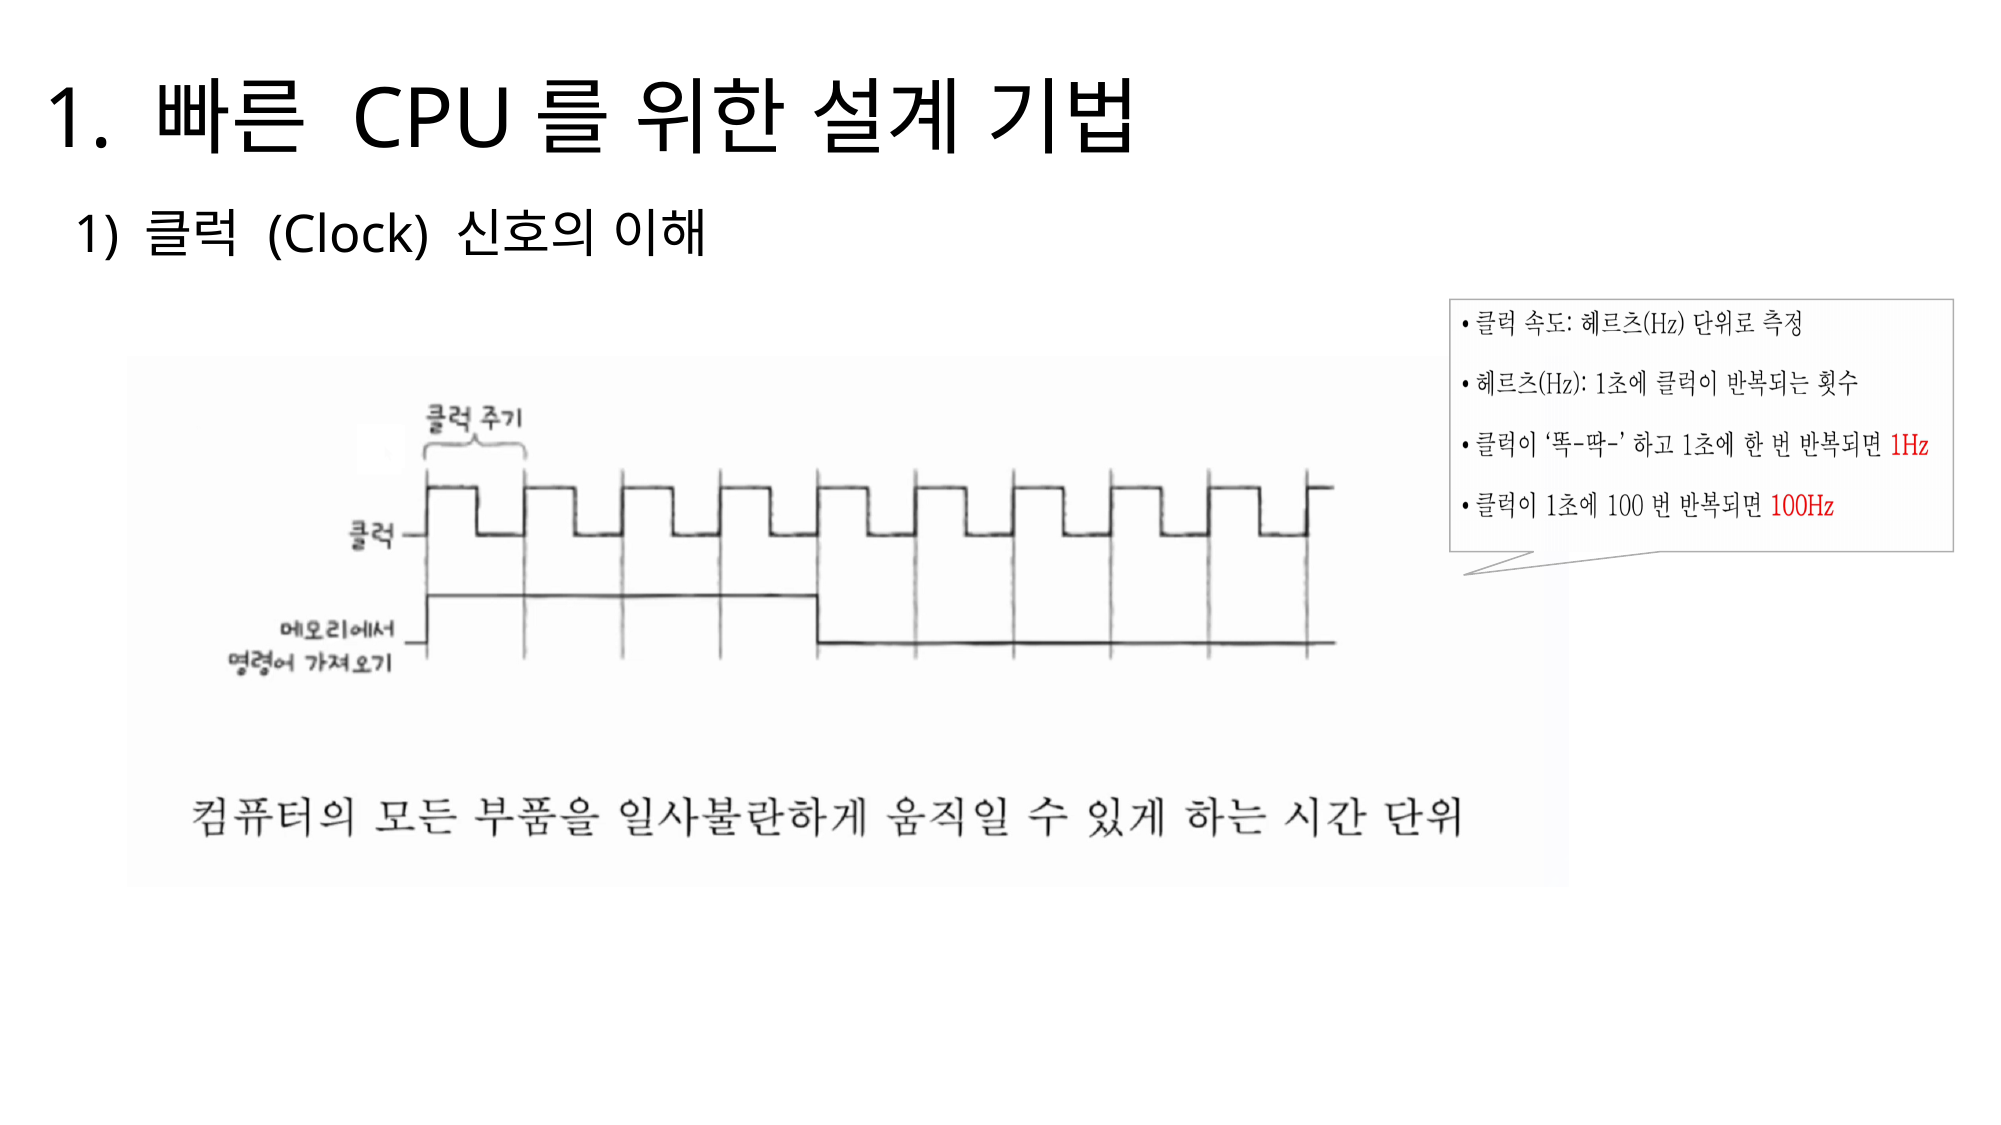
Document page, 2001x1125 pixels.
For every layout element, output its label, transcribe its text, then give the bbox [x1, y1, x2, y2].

title 1. 빠른 CPU를 위한 설계 기법 [28, 12, 1754, 194]
picture [126, 356, 1570, 887]
text_box [1448, 297, 1955, 564]
list 1) 클럭 (Clock) 신호의 이해 [28, 194, 1754, 909]
